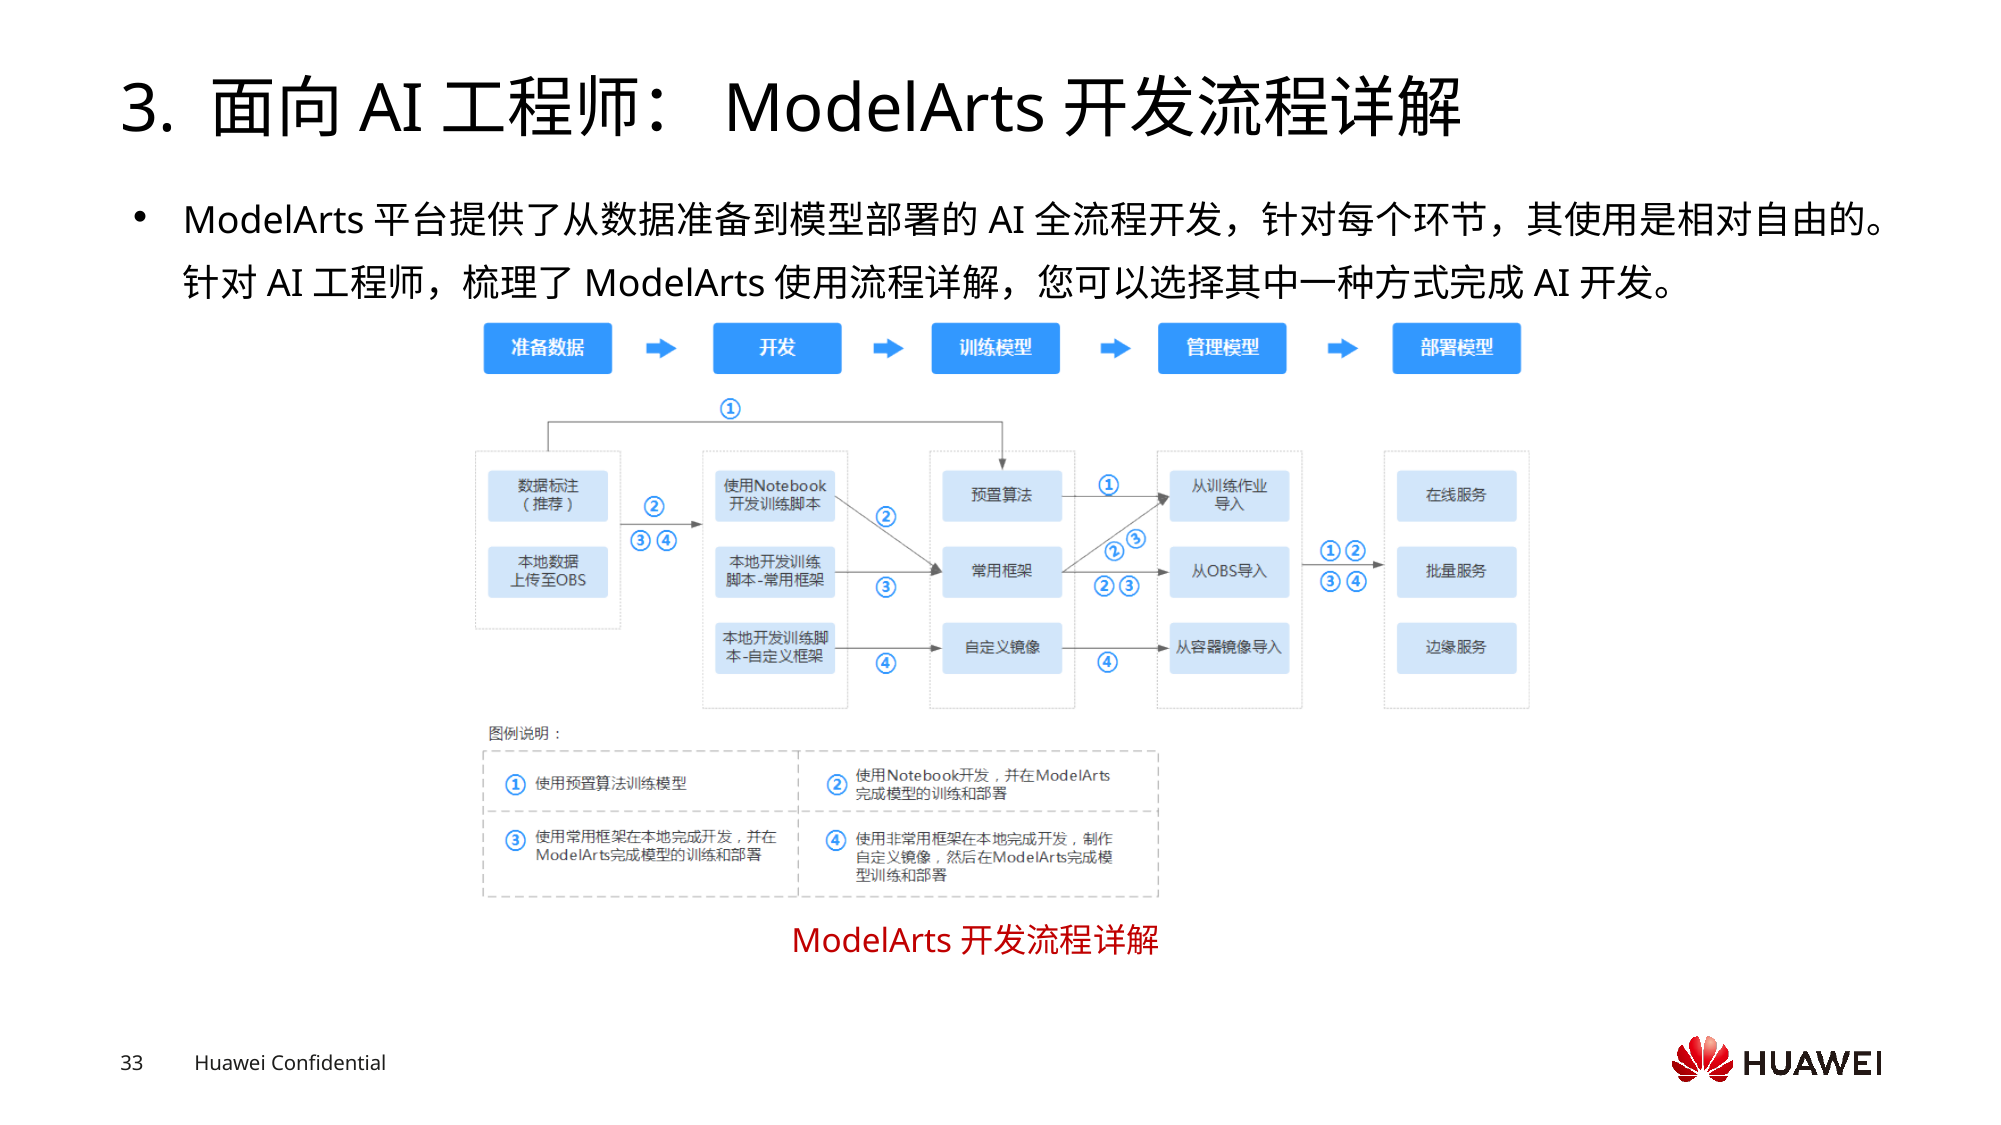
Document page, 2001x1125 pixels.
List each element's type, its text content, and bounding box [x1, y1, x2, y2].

list ModelArts平台提供了从数据准备到模型部署的AI全流程开发，针对每个环节，其使用是相对自由的。针对AI工程师，梳理了ModelArts使用流程详解，您可以选择其中一种方式完成AI开发。 [119, 171, 1881, 973]
title 3. 面向AI工程师：ModelArts开发流程详解 [120, 73, 1880, 154]
picture [474, 322, 1532, 899]
picture [1672, 1036, 1881, 1082]
text_box ModelArts开发流程详解 [777, 912, 1223, 967]
